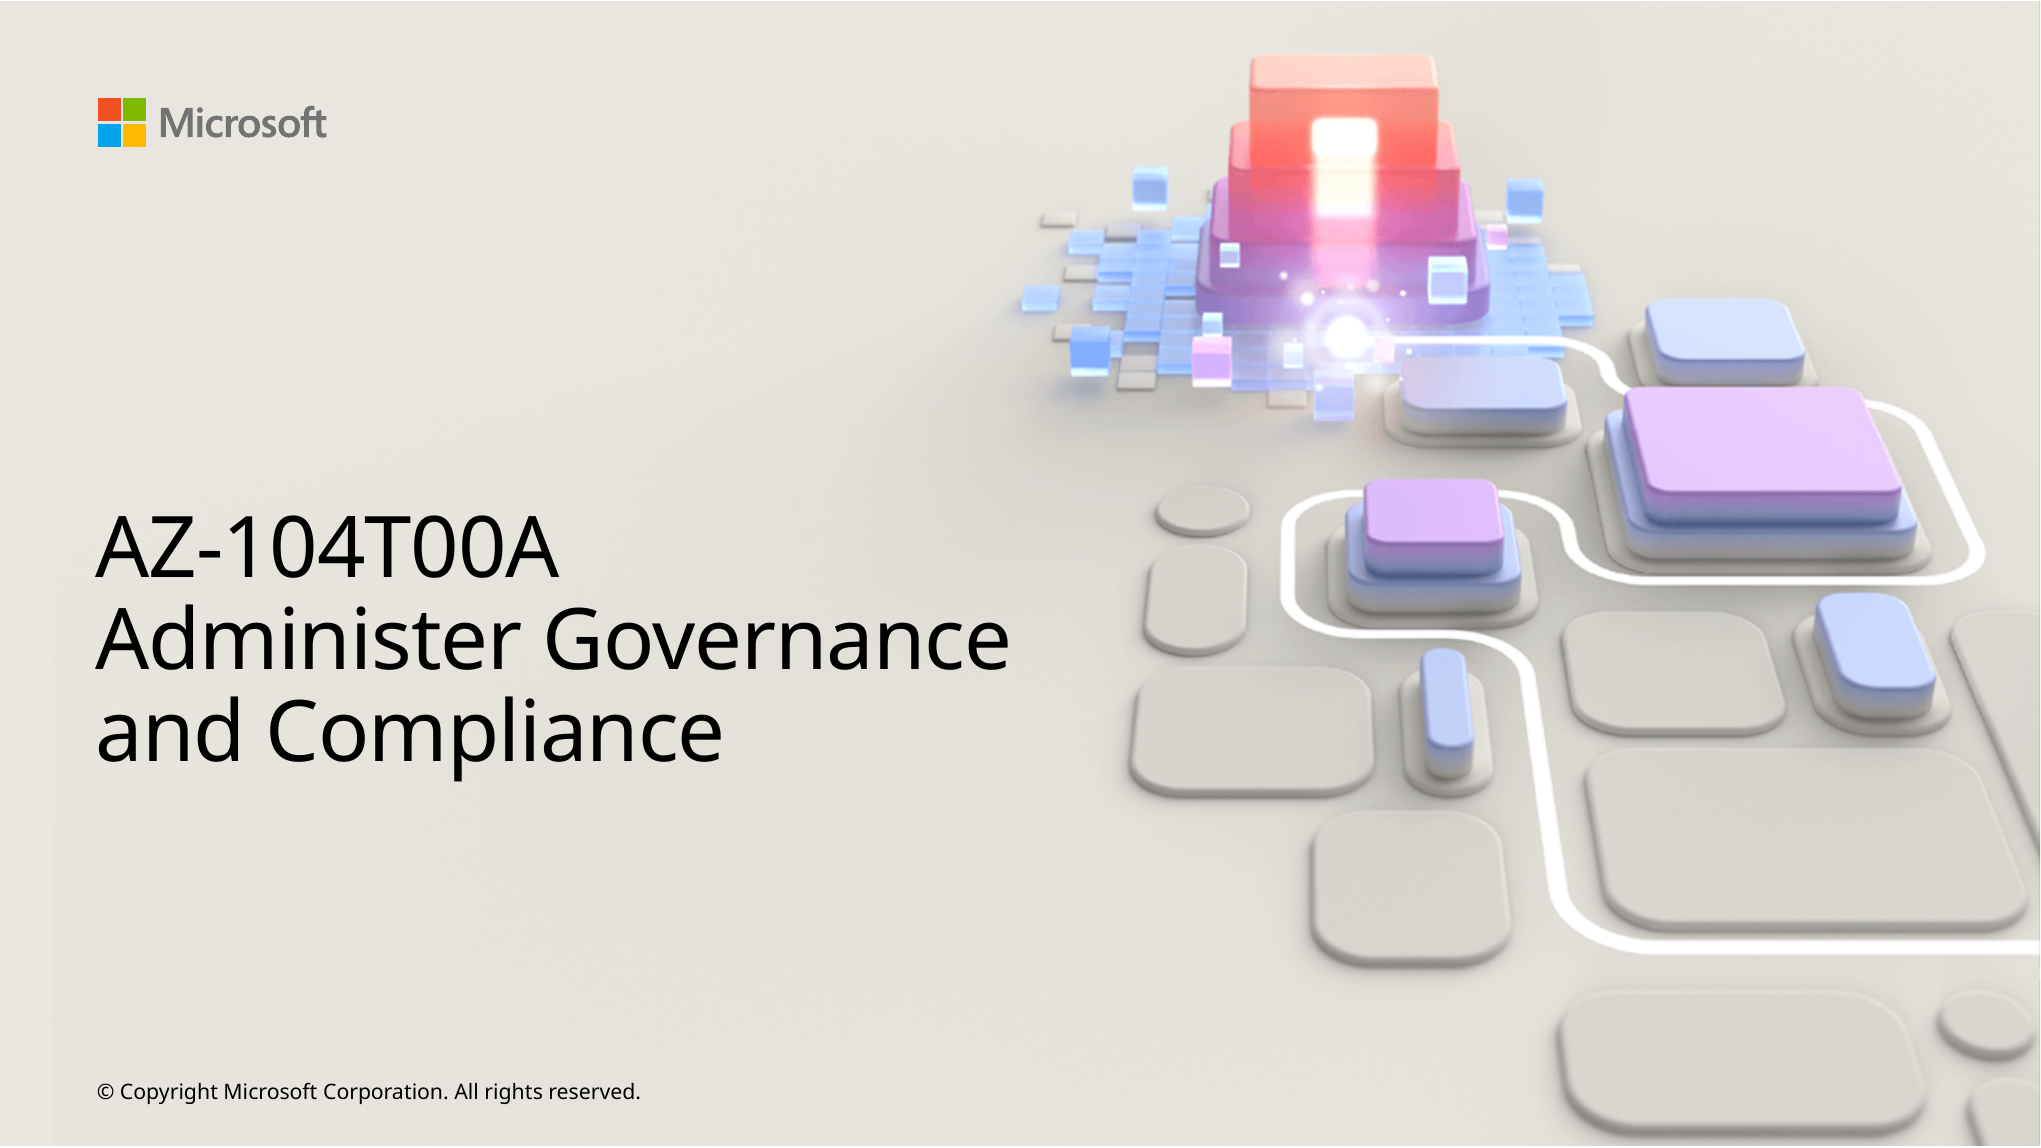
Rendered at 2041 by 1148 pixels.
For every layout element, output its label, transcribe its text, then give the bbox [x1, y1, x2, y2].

title AZ-104T00A Administer Governance and Compliance [95, 501, 1047, 780]
